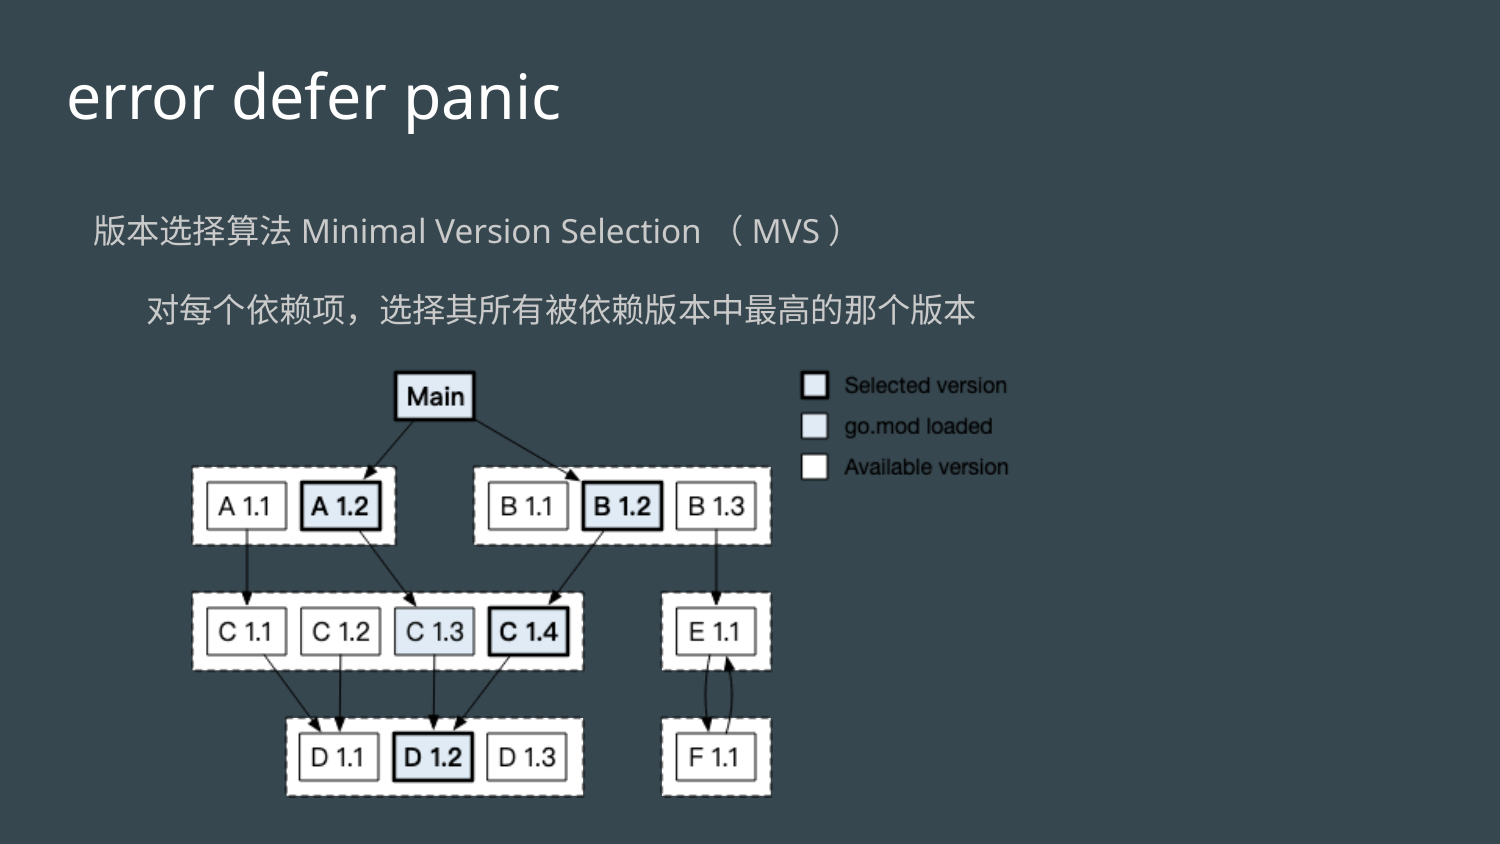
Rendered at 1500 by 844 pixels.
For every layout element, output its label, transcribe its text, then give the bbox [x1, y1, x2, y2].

title error defer panic [51, 42, 1449, 137]
picture [190, 365, 1017, 798]
list 版本选择算法Minimal Version Selection（MVS） 对每个依赖项，选择其所有被依赖版本中最高的那个版本 [78, 189, 1025, 750]
